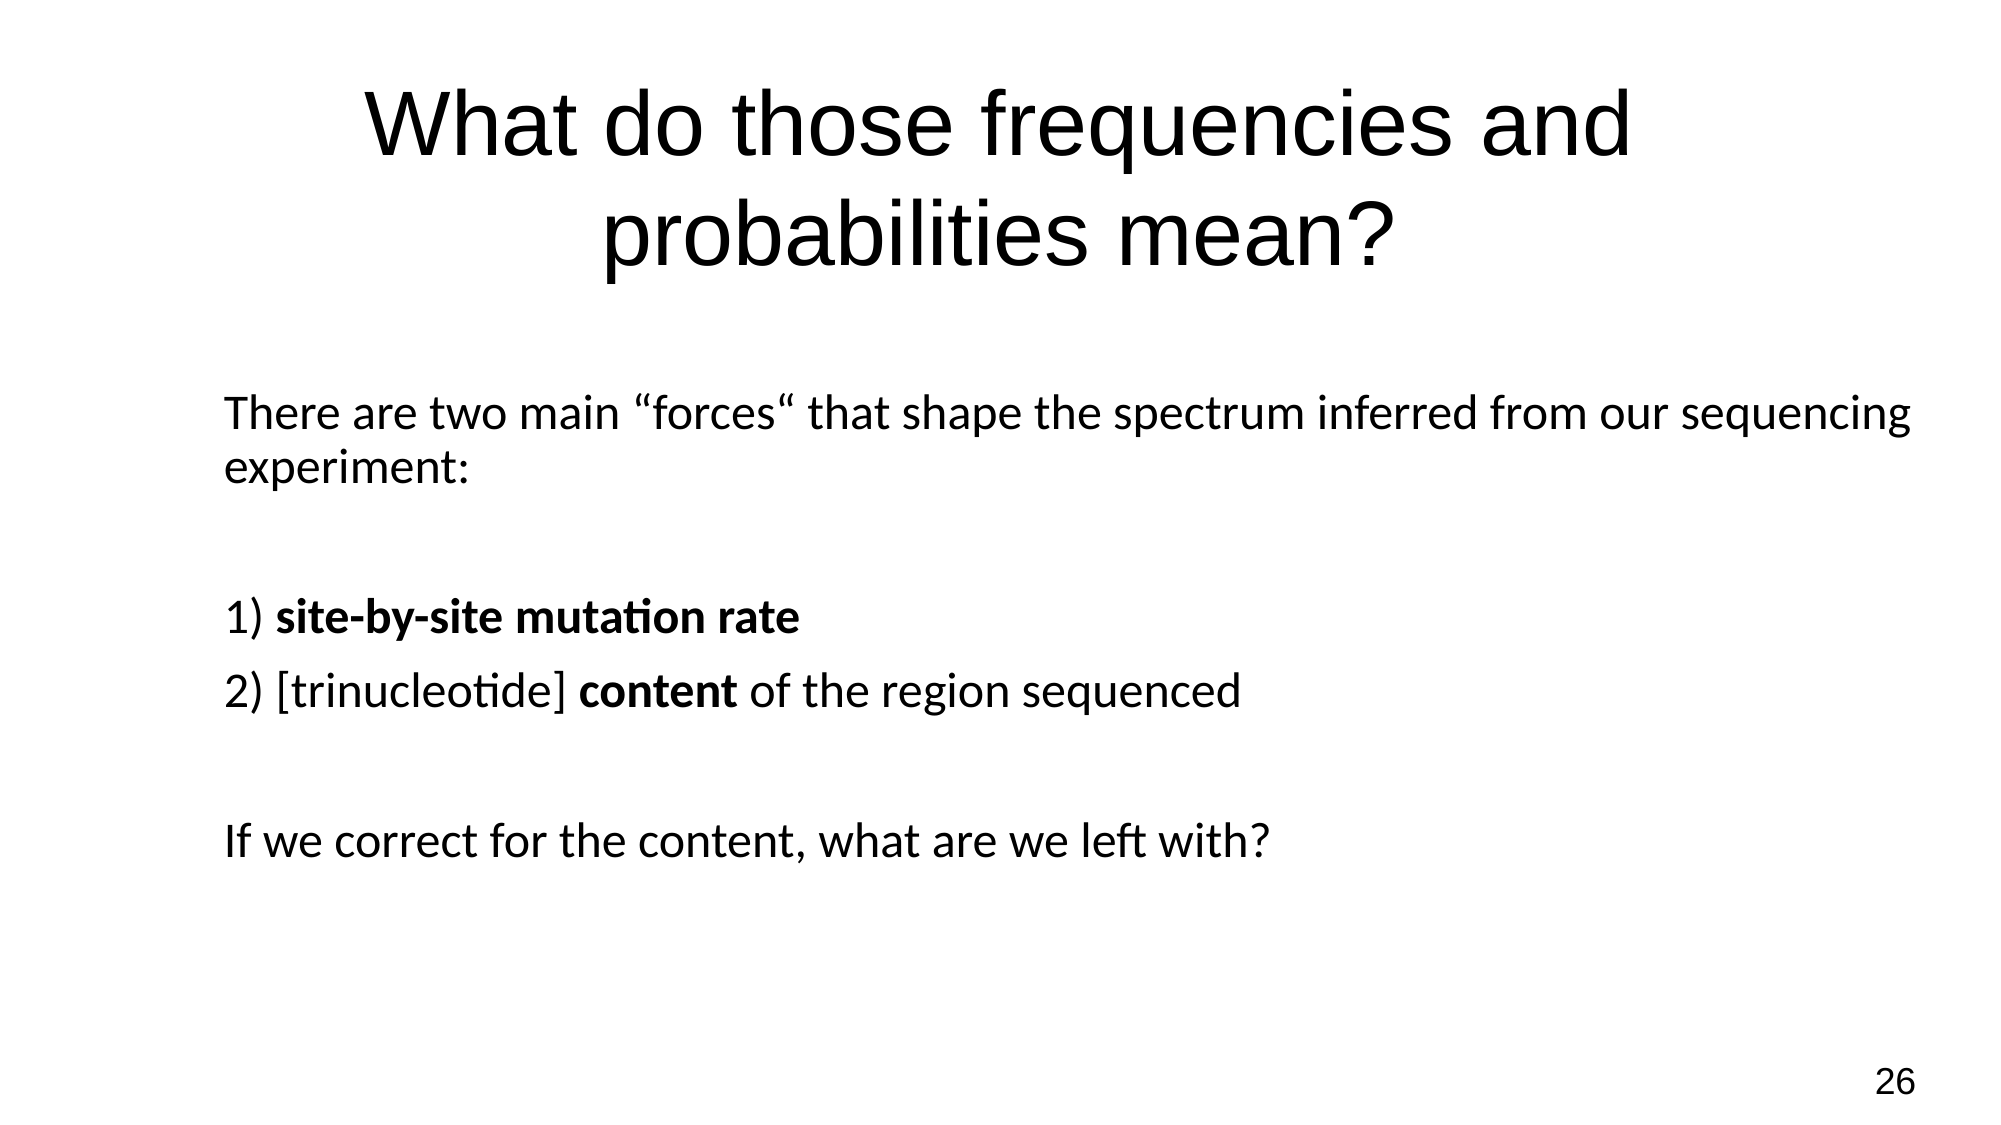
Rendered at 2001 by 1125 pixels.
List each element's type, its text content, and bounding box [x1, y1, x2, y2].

text_box 26 [1860, 1049, 1941, 1125]
text_box What do those frequencies and probabilities mean? [137, 65, 1862, 283]
text_box There are two main “forces“ that shape the spectrum inferred from our sequencing experiment: 1) site-by-site mutation rate 2) [trinucleotide] content of the region sequenced If we correct for the content, what are we left with? [209, 378, 1934, 958]
